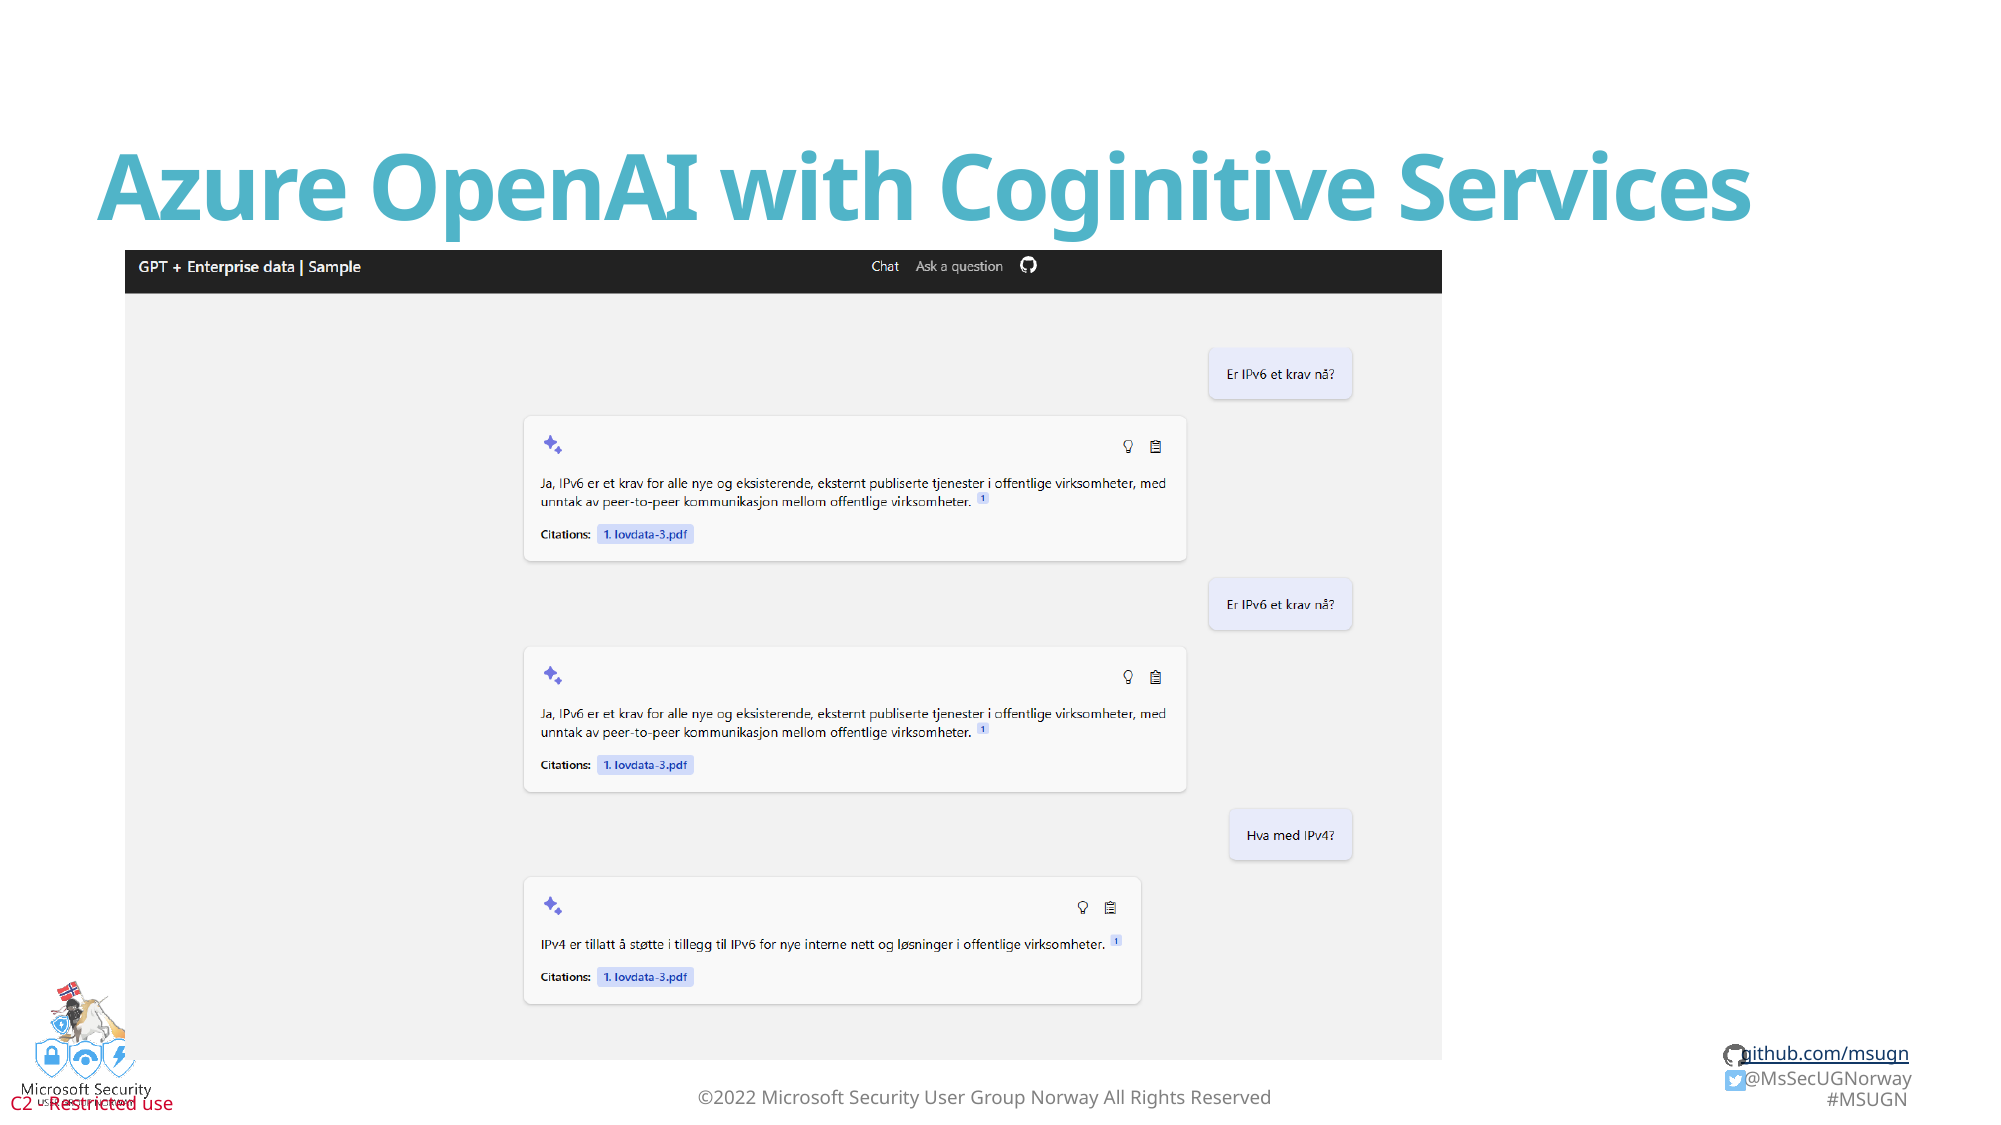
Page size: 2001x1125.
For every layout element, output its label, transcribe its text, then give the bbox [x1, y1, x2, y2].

title Azure OpenAI with Coginitive Services [82, 39, 1918, 247]
picture [125, 250, 1442, 1060]
picture [1741, 1050, 1747, 1060]
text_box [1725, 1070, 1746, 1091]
